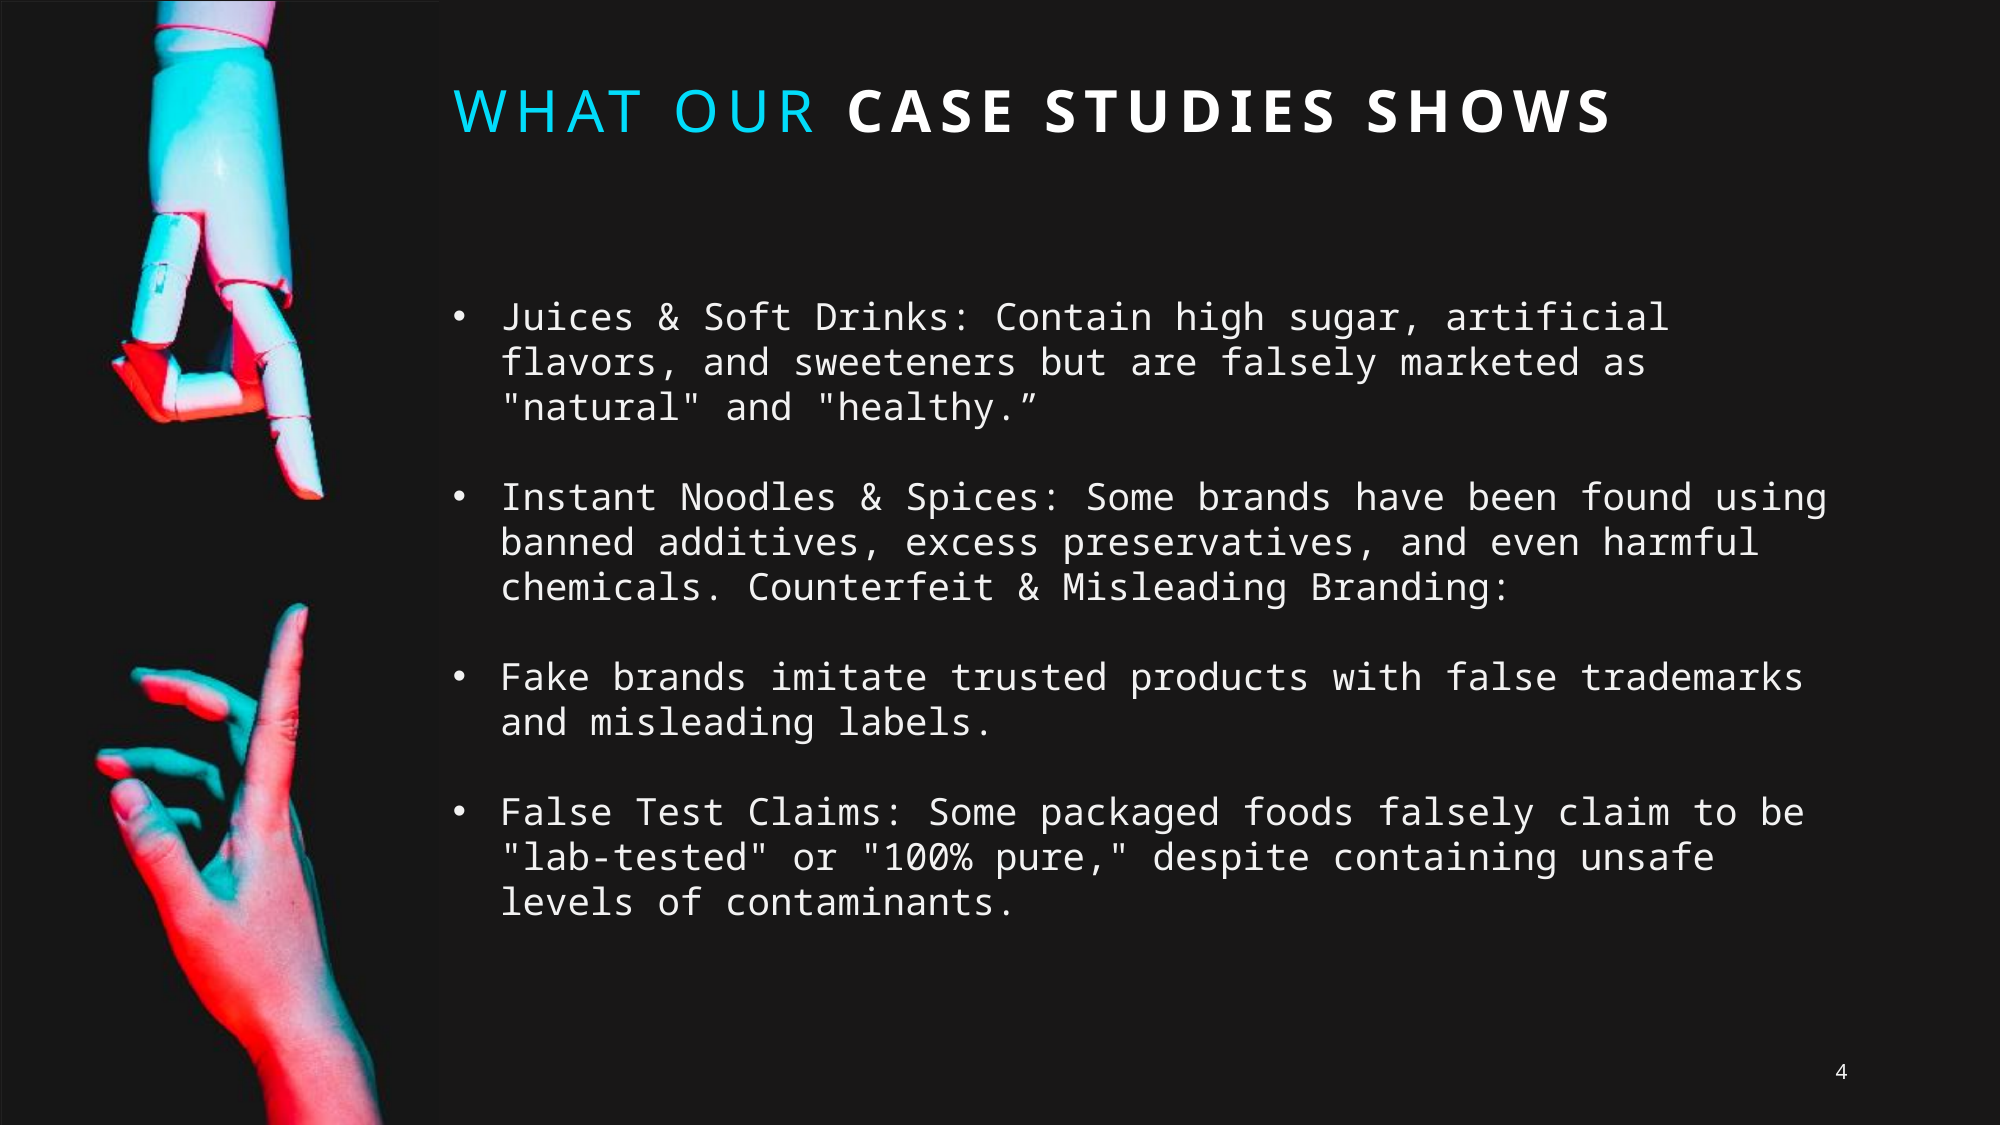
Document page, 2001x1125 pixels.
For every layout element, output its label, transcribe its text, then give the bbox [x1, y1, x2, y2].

title What Our Case Studies Shows [439, 38, 1830, 181]
text_box Juices & Soft Drinks: Contain high sugar, artificial flavors, and sweeteners but are falsely marketed as "natural" and "healthy.” Instant Noodles & Spices: Some brands have been found using banned additives, excess preservatives, and even harmful chemicals. Counterfeit & Misleading Branding: Fake brands imitate trusted products with false trademarks and misleading labels. False Test Claims: Some packaged foods falsely claim to be "lab-tested" or "100% pure," despite containing unsafe levels of contaminants. [438, 285, 1863, 931]
slide_number 4 [1412, 1042, 1863, 1103]
picture [0, 2, 782, 1125]
